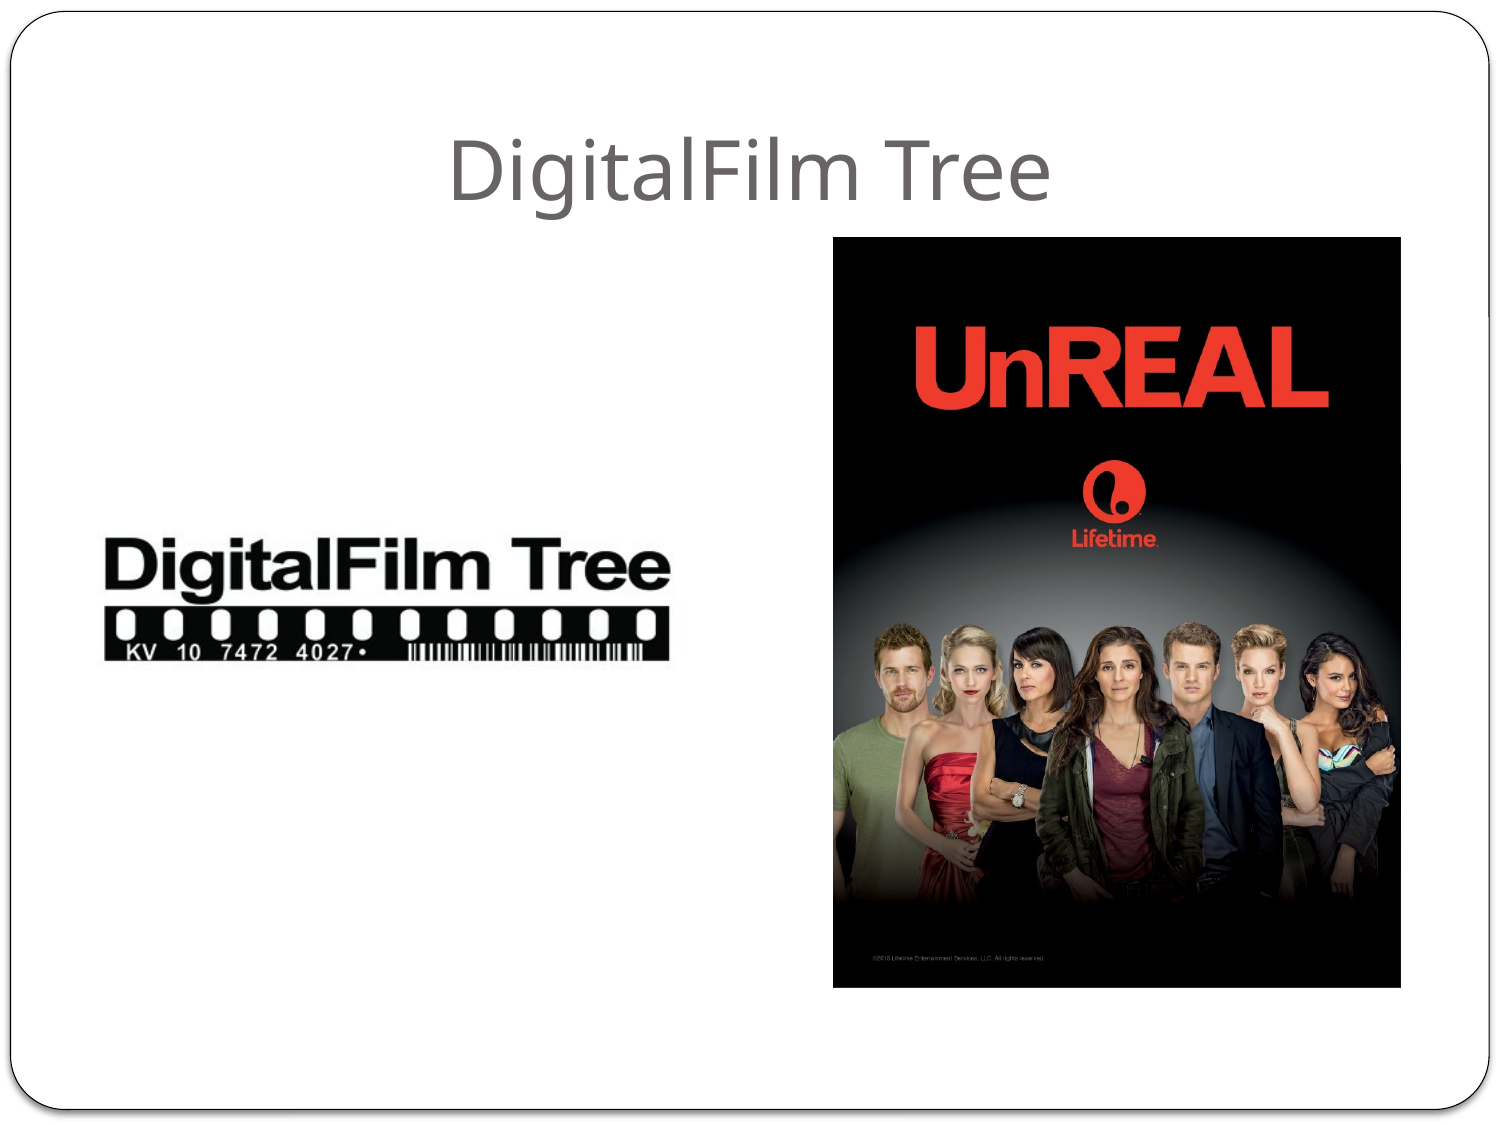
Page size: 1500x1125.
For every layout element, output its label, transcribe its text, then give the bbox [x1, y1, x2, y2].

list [833, 237, 1401, 988]
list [87, 499, 688, 701]
title DigitalFilm Tree [75, 45, 1425, 233]
